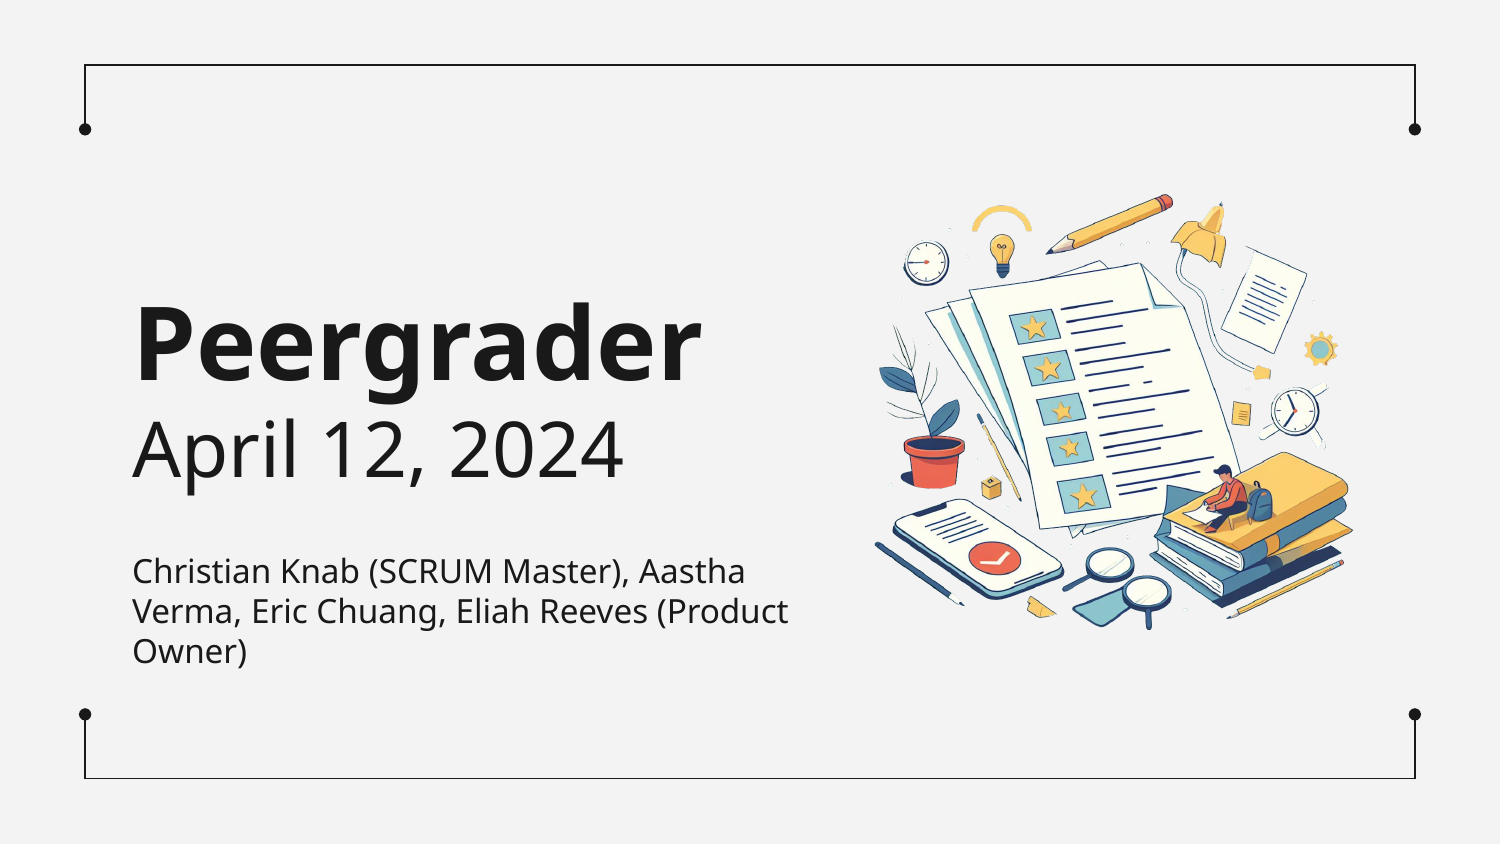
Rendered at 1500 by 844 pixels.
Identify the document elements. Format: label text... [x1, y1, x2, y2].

subtitle Christian Knab (SCRUM Master), Aastha Verma, Eric Chuang, Eliah Reeves (Product Owner) [116, 535, 834, 671]
title Peergrader April 12, 2024 [116, 155, 834, 509]
picture [846, 140, 1376, 671]
